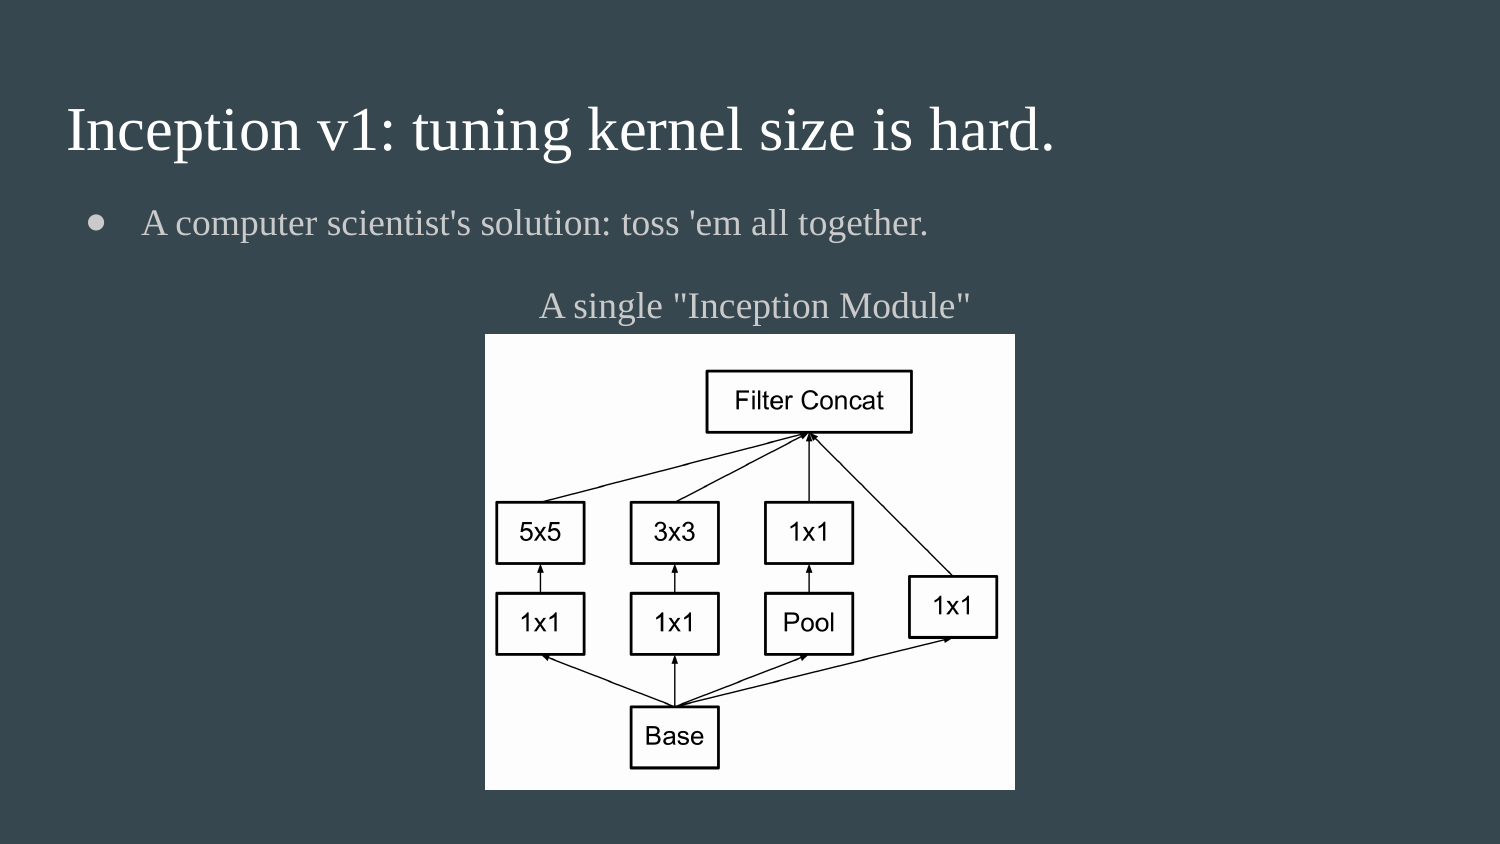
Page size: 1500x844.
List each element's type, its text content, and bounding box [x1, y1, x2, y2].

list A single "Inception Module" [463, 259, 1047, 378]
picture [485, 334, 1015, 790]
title Inception v1: tuning kernel size is hard. [51, 72, 1449, 167]
list A computer scientist's solution: toss 'em all together. [51, 176, 1449, 737]
